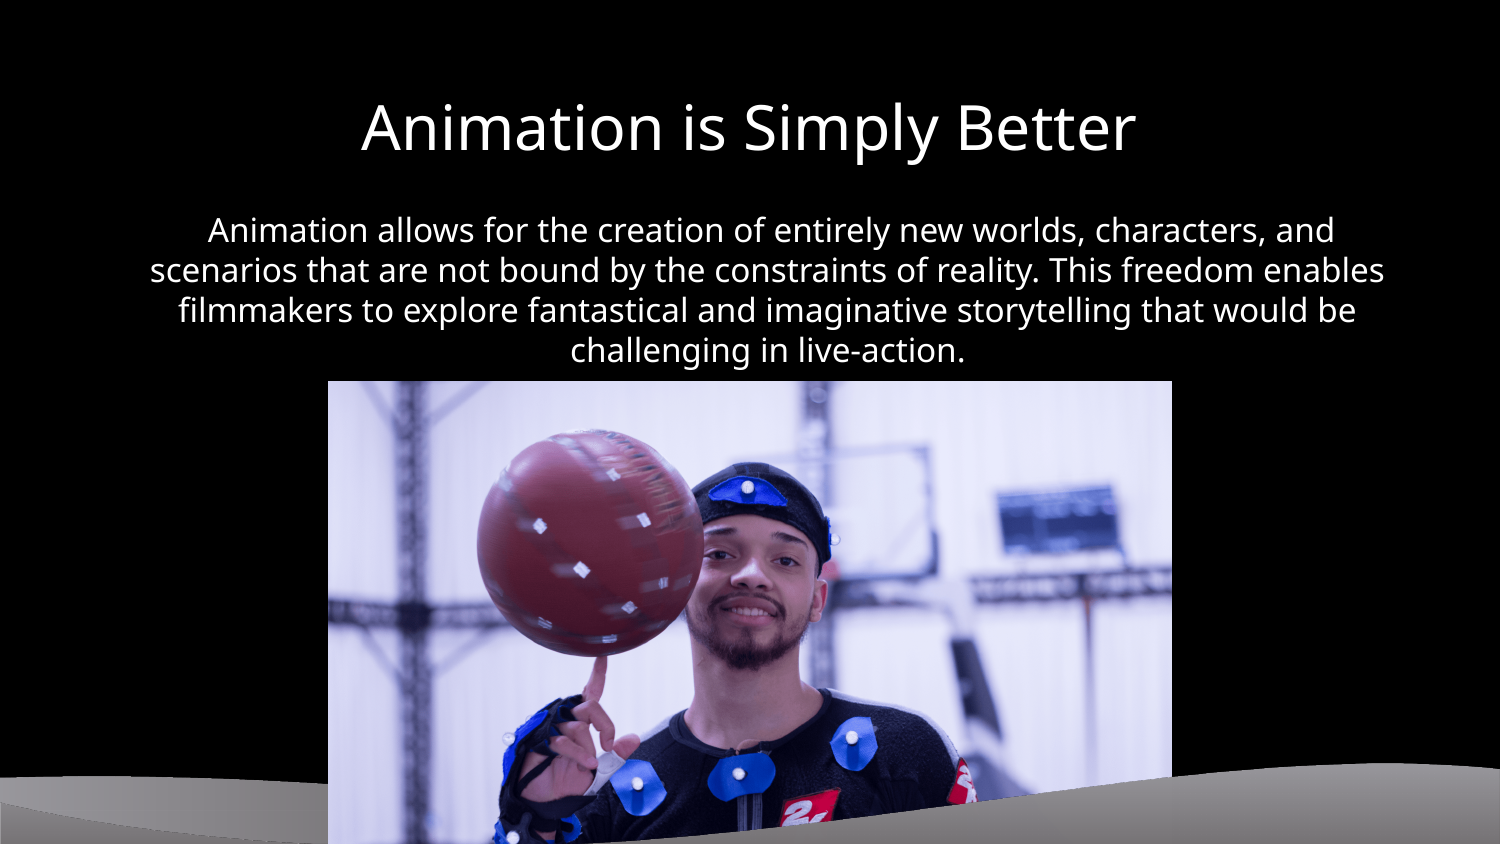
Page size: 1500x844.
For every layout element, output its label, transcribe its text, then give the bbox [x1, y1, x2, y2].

subtitle Animation allows for the creation of entirely new worlds, characters, and scenarios that are not bound by the constraints of reality. This freedom enables filmmakers to explore fantastical and imaginative storytelling that would be challenging in live-action. [891, 194, 1419, 399]
picture [2, 150, 1499, 844]
subtitle Animation allows for the creation of entirely new worlds, characters, and scenarios that are not bound by the constraints of reality. This freedom enables filmmakers to explore fantastical and imaginative storytelling that would be challenging in live-action. [118, 194, 607, 399]
title Animation is Simply Better [118, 72, 1382, 167]
